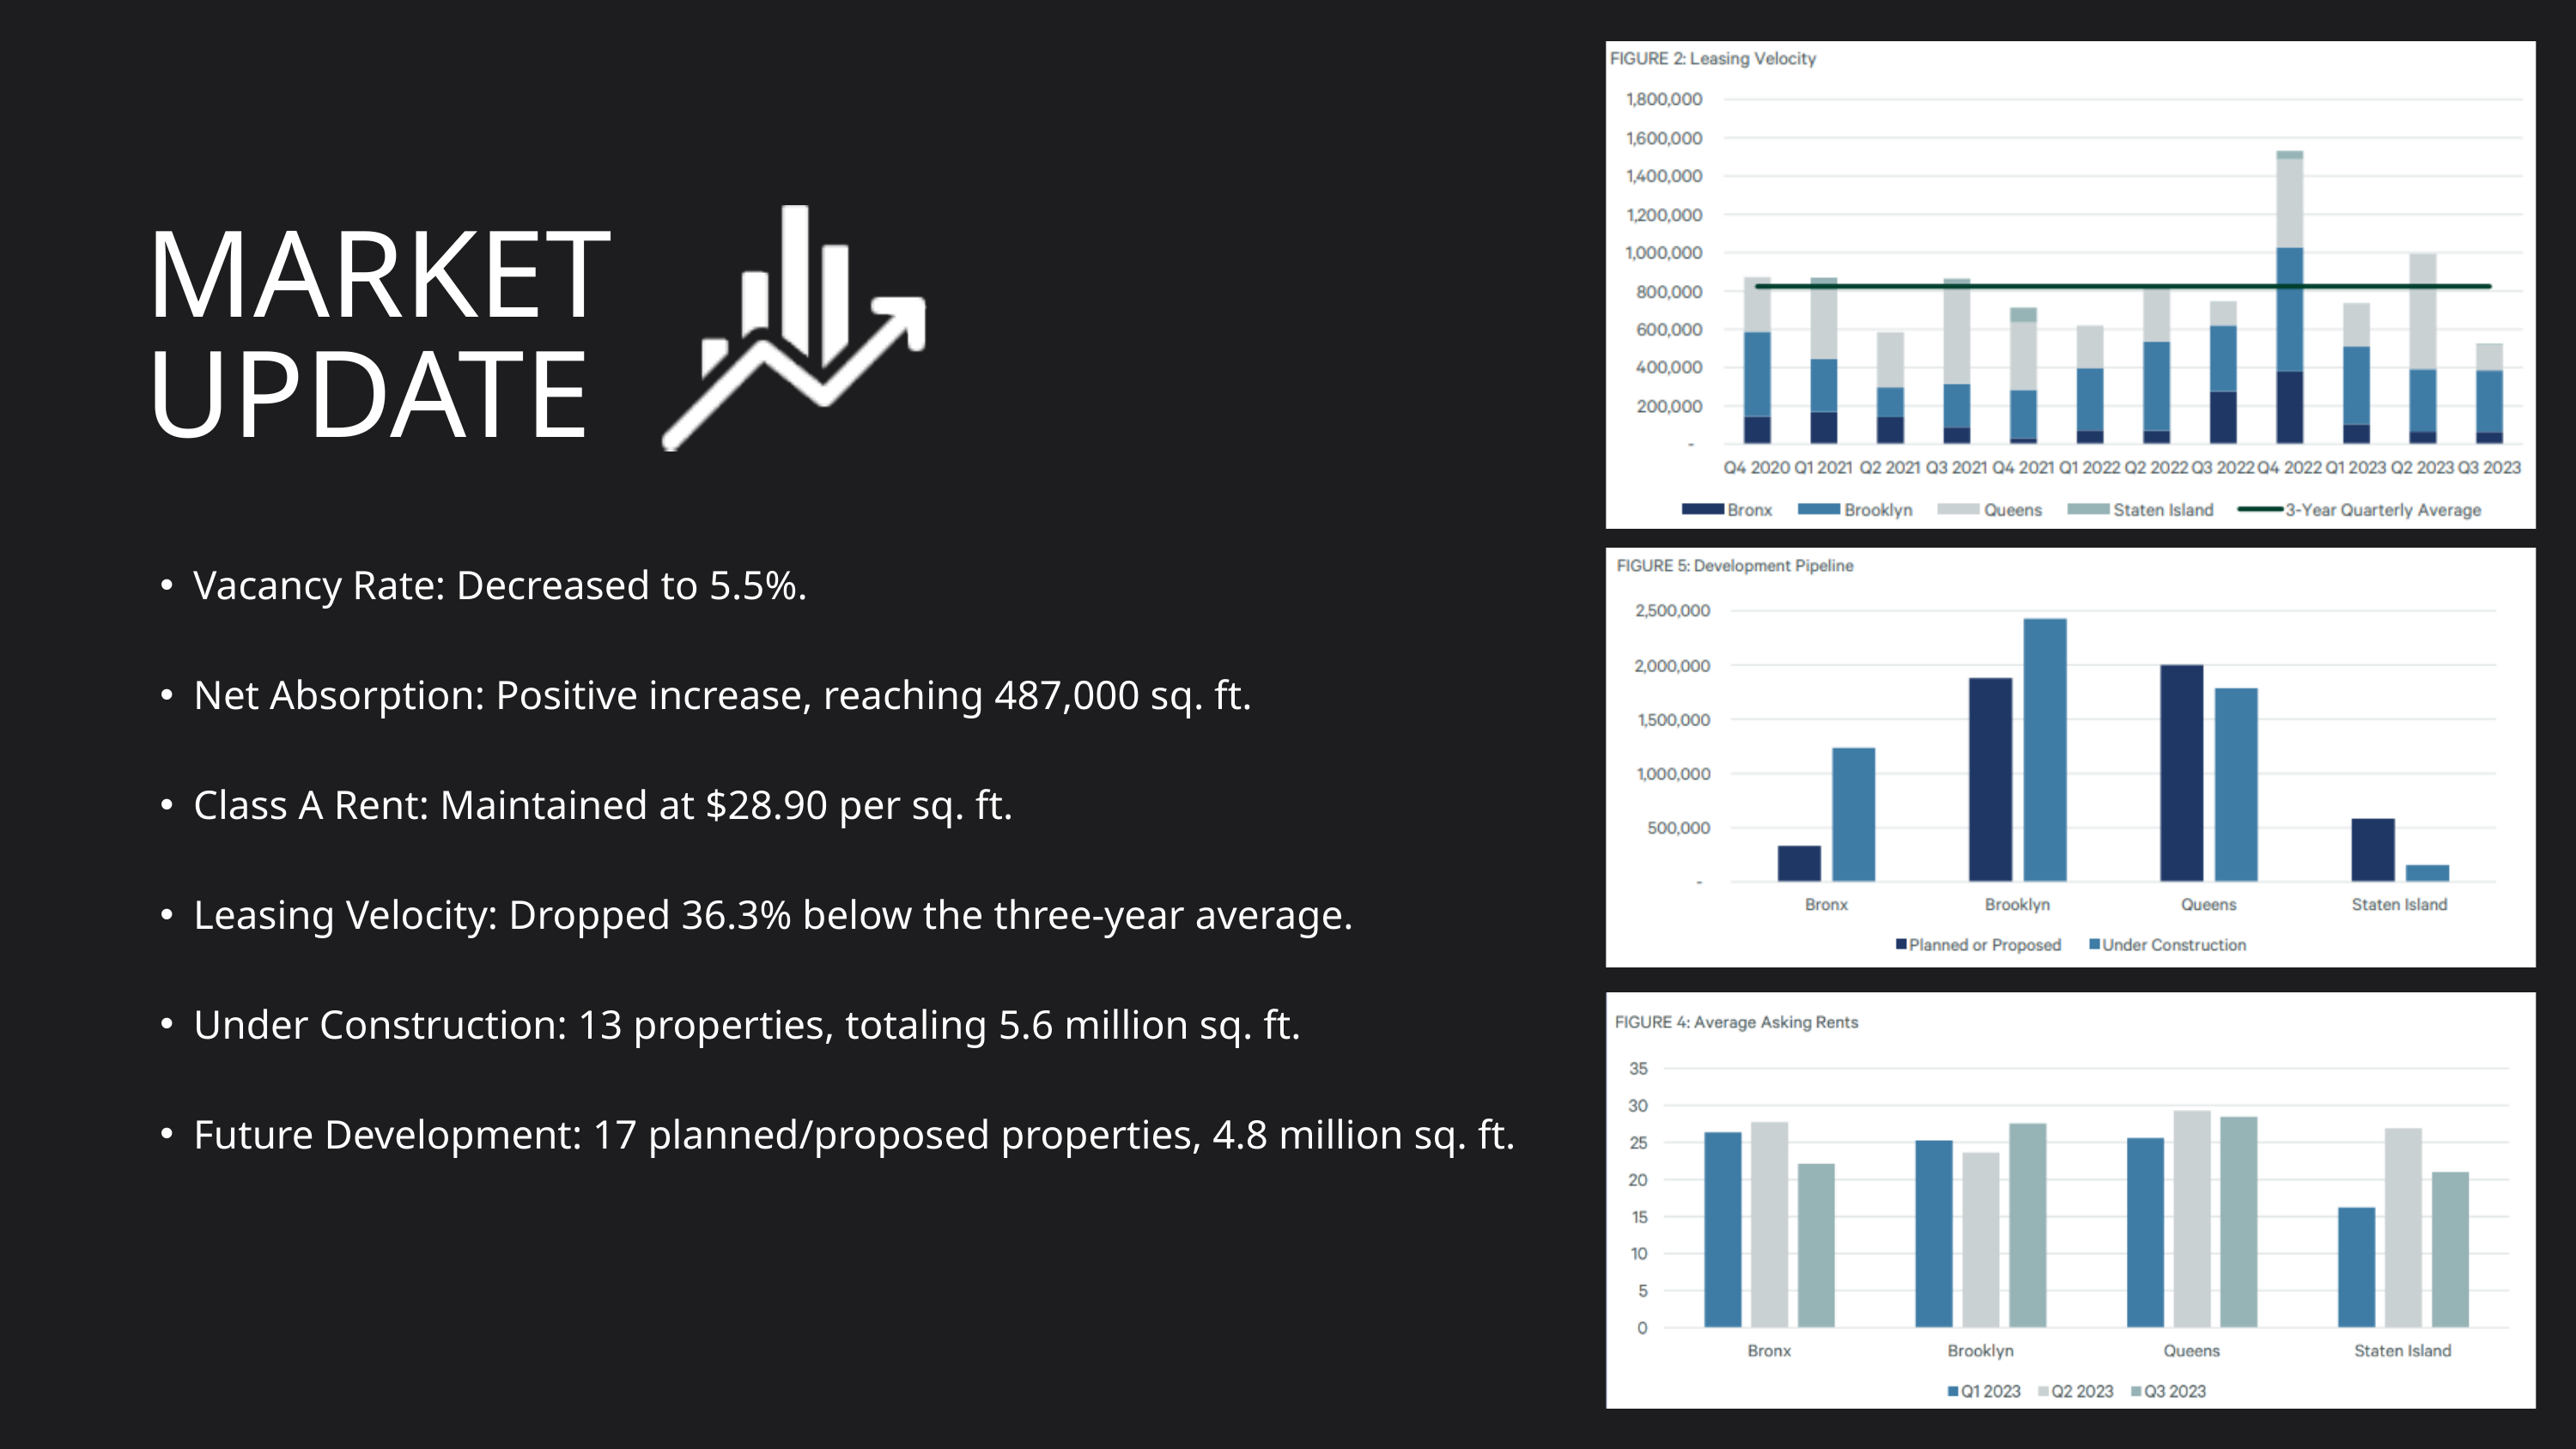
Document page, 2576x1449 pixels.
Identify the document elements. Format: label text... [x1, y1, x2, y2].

text_box Vacancy Rate: Decreased to 5.5%. Net Absorption: Positive increase, reaching 487,000 sq. ft. Class A Rent: Maintained at $28.90 per sq. ft. Leasing Velocity: Dropped 36.3% below the three-year average. Under Construction: 13 properties, totaling 5.6 million sq. ft. Future Development: 17 planned/proposed properties, 4.8 million sq. ft. [126, 552, 1549, 1212]
text_box MARKET UPDATE [144, 221, 659, 462]
text_box [1606, 548, 2537, 967]
text_box [659, 205, 930, 452]
text_box [1606, 41, 2537, 530]
text_box [1606, 992, 2537, 1409]
